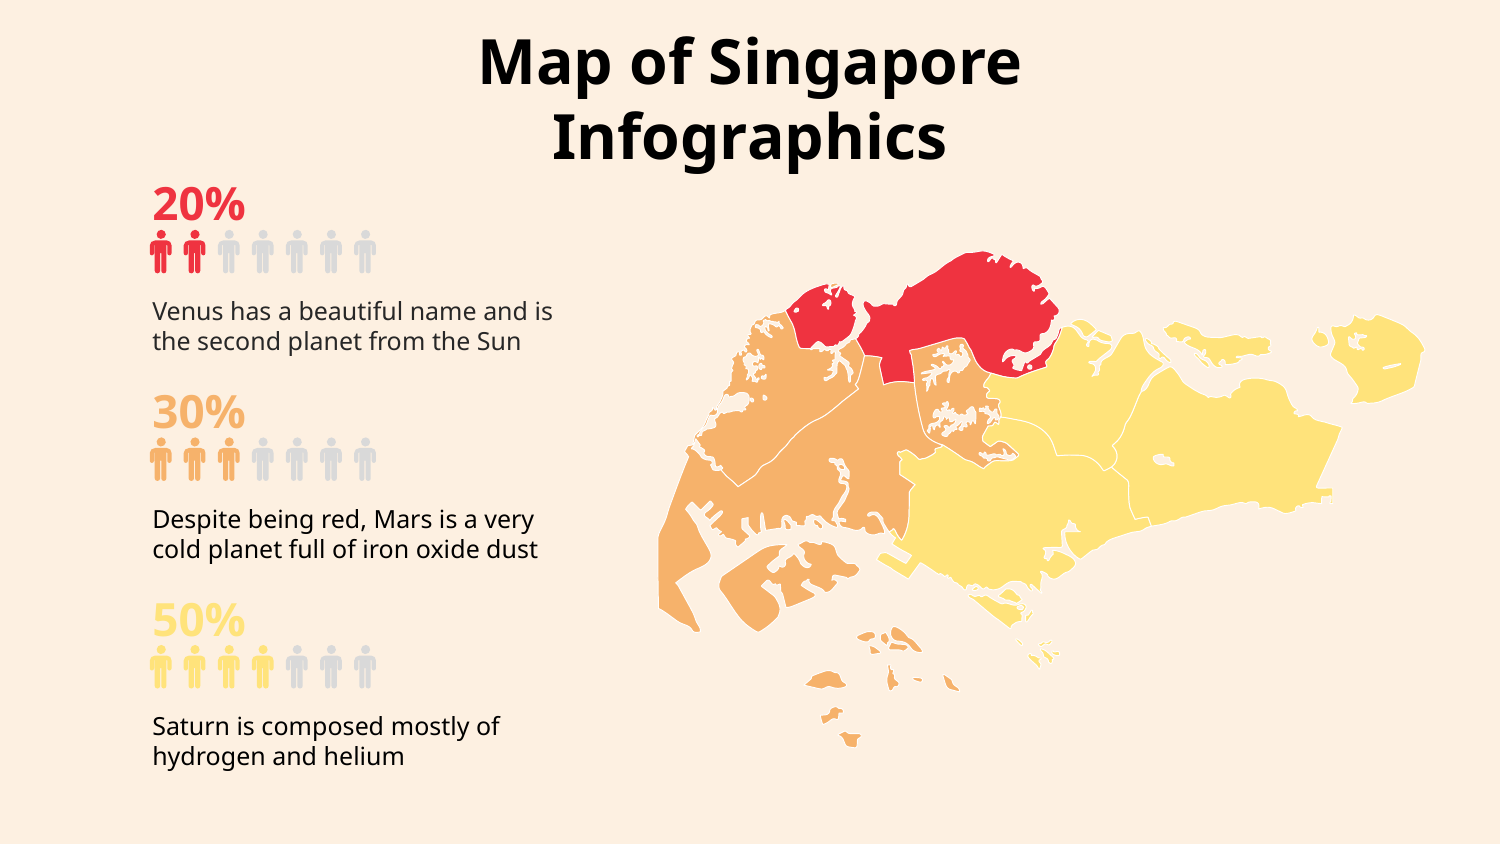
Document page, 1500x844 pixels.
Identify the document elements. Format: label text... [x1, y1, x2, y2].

text_box [258, 644, 268, 655]
text_box [183, 447, 206, 481]
text_box [320, 447, 342, 481]
text_box [156, 644, 166, 655]
text_box [354, 240, 376, 274]
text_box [657, 250, 1426, 749]
text_box [149, 655, 172, 689]
text_box [361, 437, 371, 447]
text_box [292, 644, 302, 655]
text_box [354, 447, 376, 481]
text_box [156, 437, 166, 447]
title Map of Singapore Infographics [328, 67, 1172, 127]
text_box [251, 655, 274, 689]
text_box [320, 240, 342, 274]
text_box [183, 655, 206, 689]
text_box [224, 644, 234, 655]
text_box [285, 655, 308, 689]
text_box [217, 447, 240, 481]
text_box [251, 240, 274, 274]
text_box [183, 240, 206, 274]
text_box [285, 447, 308, 481]
text_box [190, 437, 200, 447]
text_box [354, 655, 376, 689]
text_box [217, 240, 240, 274]
text_box [217, 655, 240, 689]
text_box [326, 644, 336, 655]
text_box [292, 229, 302, 239]
text_box [292, 437, 302, 447]
text_box [258, 229, 268, 239]
text_box [251, 447, 274, 481]
text_box 20% [137, 160, 599, 210]
text_box [320, 655, 342, 689]
text_box [361, 644, 371, 655]
text_box [326, 437, 336, 447]
text_box [361, 229, 371, 239]
text_box 30% [137, 367, 599, 418]
text_box [149, 447, 172, 481]
text_box Saturn is composed mostly of hydrogen and helium [137, 695, 599, 783]
text_box [285, 240, 308, 274]
text_box [326, 229, 336, 239]
text_box [149, 240, 172, 274]
text_box Despite being red, Mars is a very cold planet full of iron oxide dust [137, 488, 599, 575]
text_box Venus has a beautiful name and is the second planet from the Sun [137, 280, 599, 367]
text_box [258, 437, 268, 447]
text_box [190, 644, 200, 655]
text_box [156, 229, 166, 239]
text_box [224, 229, 234, 239]
text_box 50% [137, 575, 599, 625]
text_box [190, 229, 200, 239]
text_box [224, 437, 234, 447]
